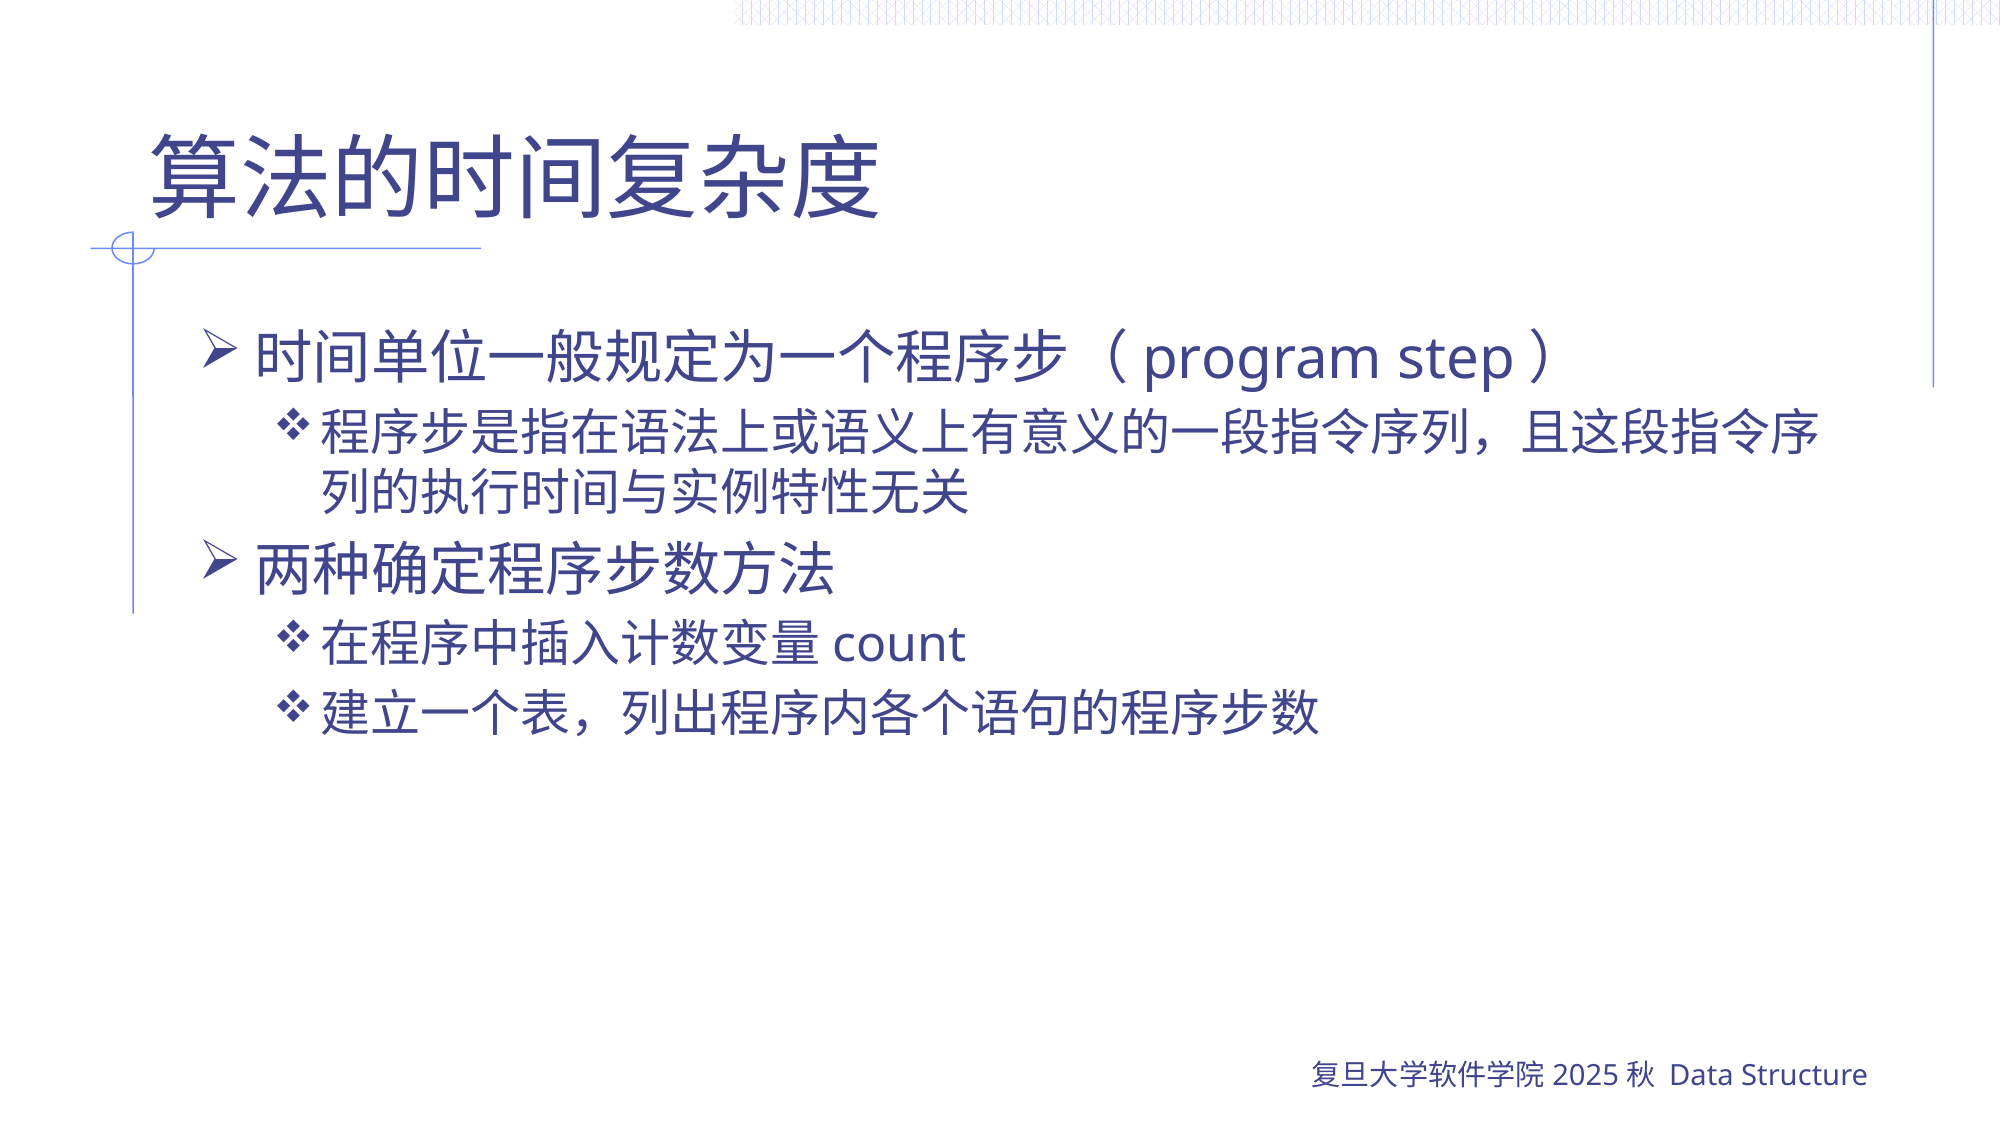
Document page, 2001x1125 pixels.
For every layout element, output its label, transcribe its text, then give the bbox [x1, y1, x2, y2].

list 时间单位一般规定为一个程序步（program step） 程序步是指在语法上或语义上有意义的一段指令序列，且这段指令序列的执行时间与实例特性无关 两种确定程序步数方法 在程序中插入计数变量count 建立一个表，列出程序内各个语句的程序步数 [183, 312, 1884, 988]
title 算法的时间复杂度 [133, 50, 1834, 238]
